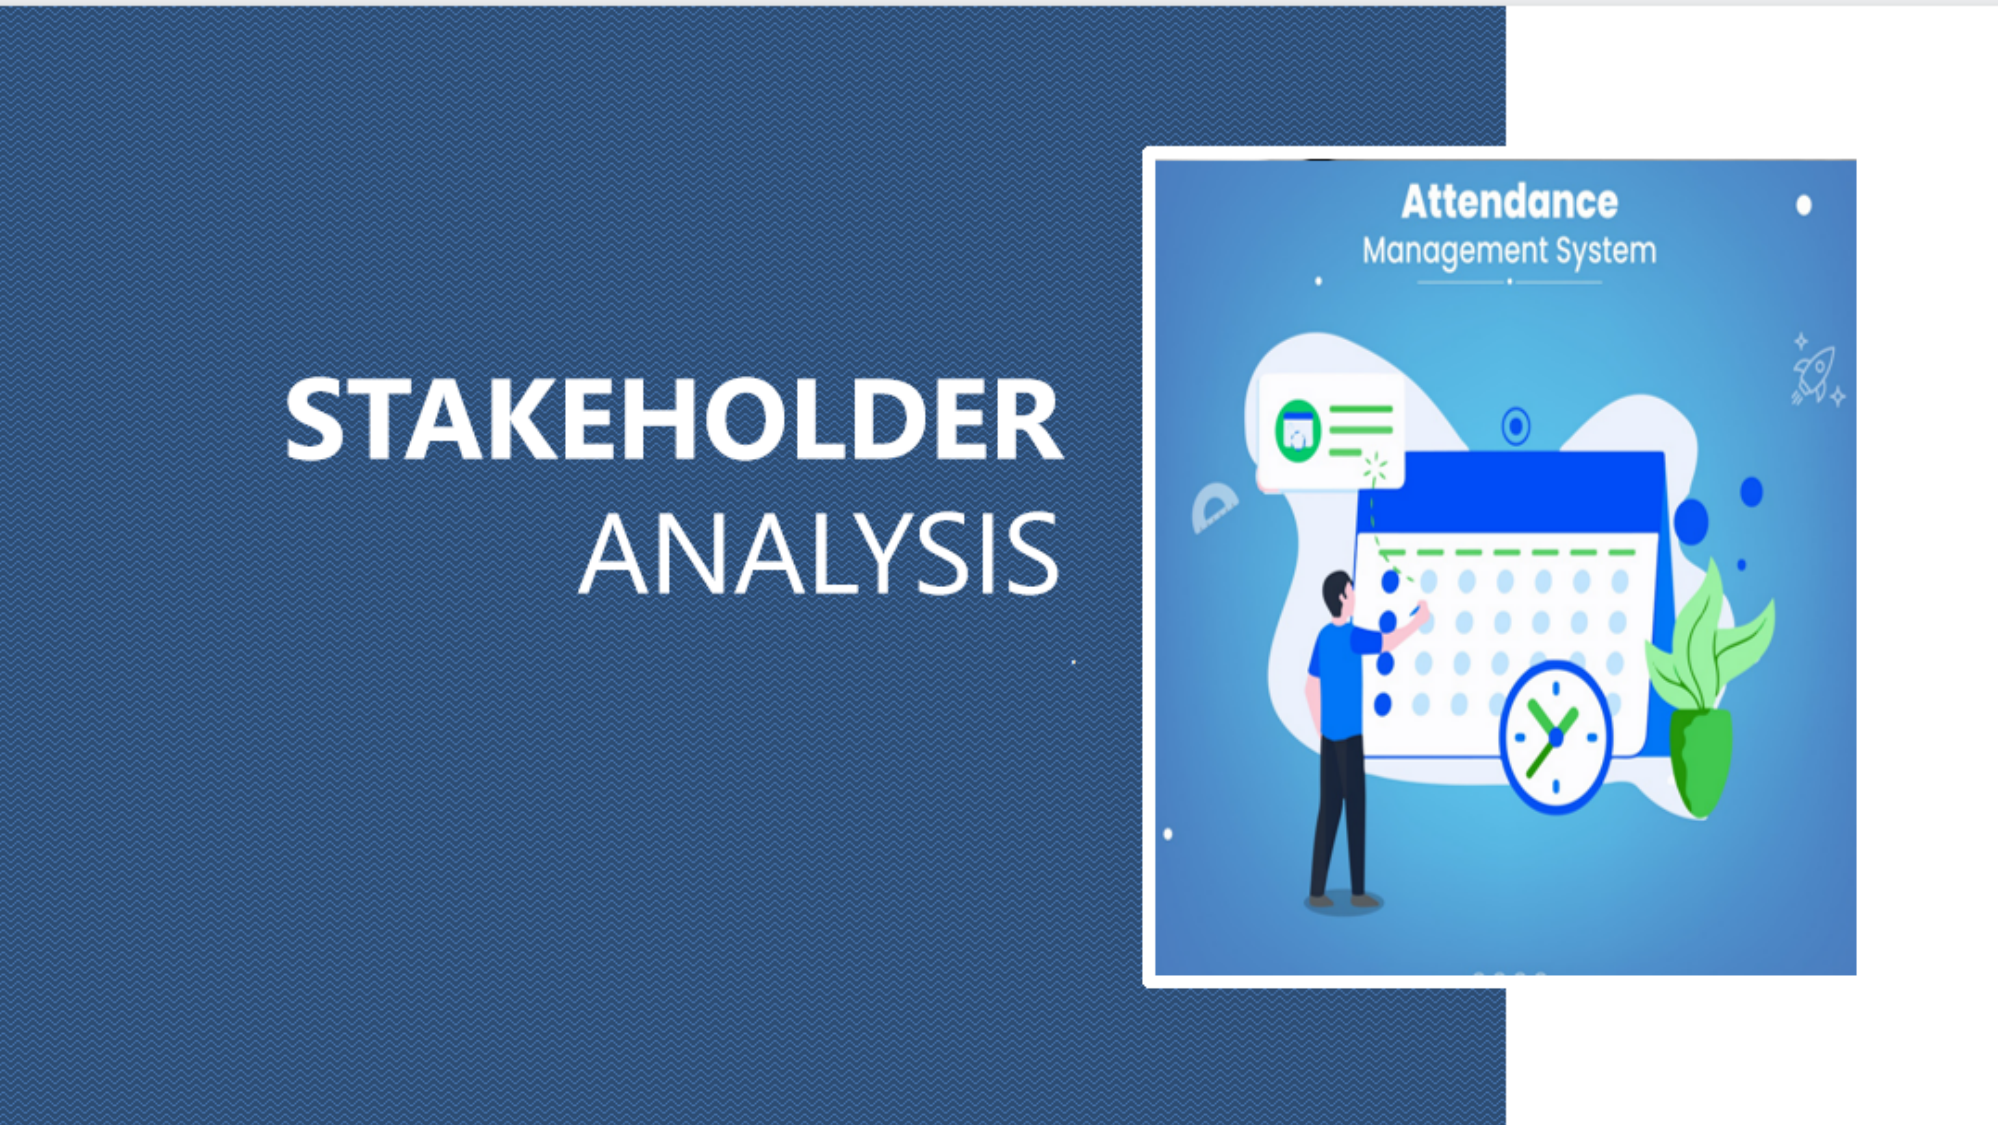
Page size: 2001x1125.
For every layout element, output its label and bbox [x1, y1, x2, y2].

list [0, 0, 1998, 1125]
